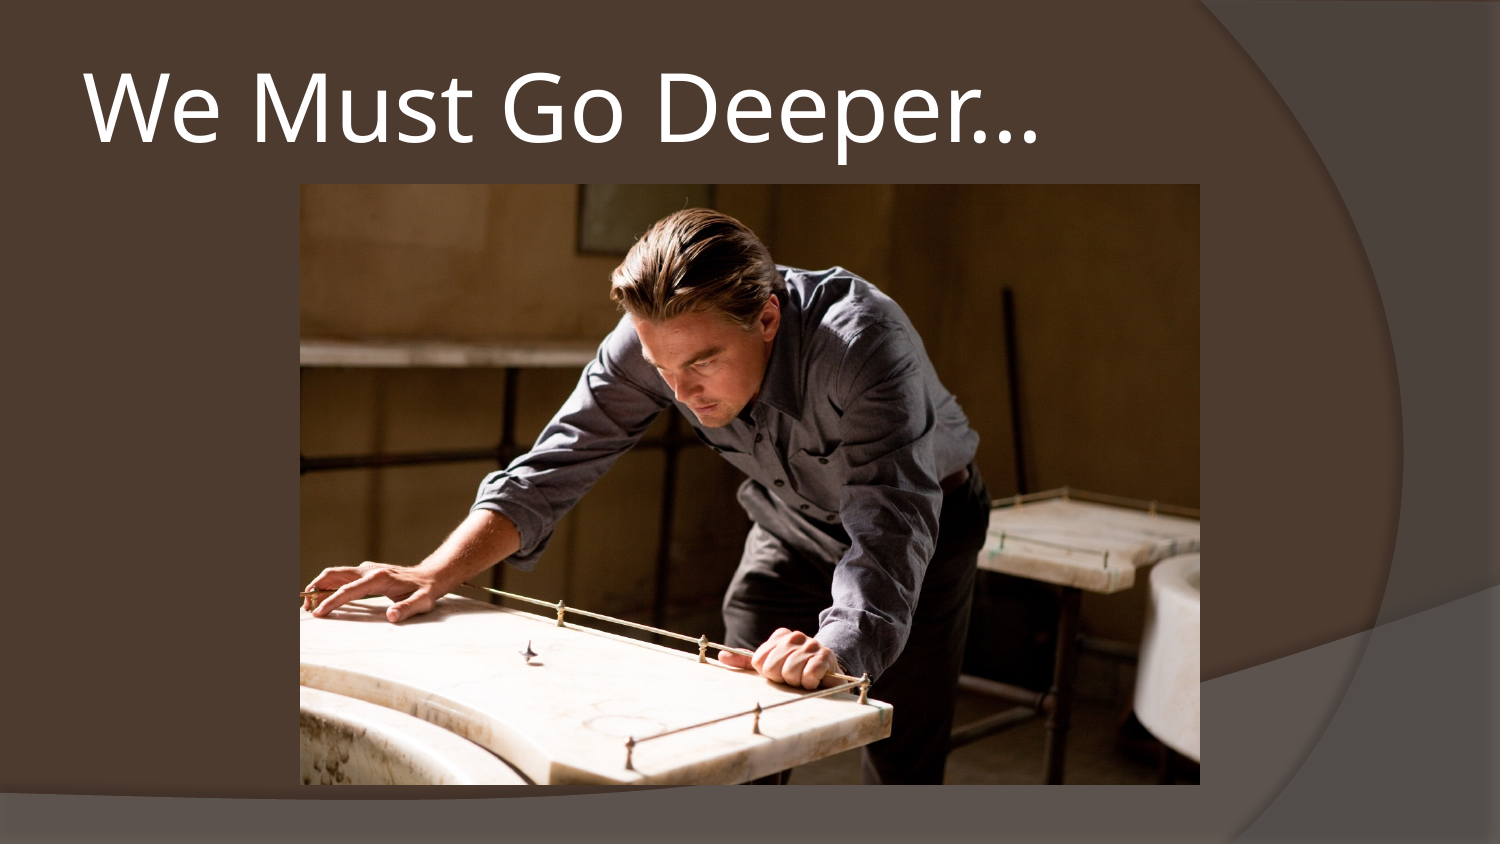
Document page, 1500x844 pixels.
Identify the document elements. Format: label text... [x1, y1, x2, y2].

picture [299, 184, 1201, 785]
title We Must Go Deeper… [75, 33, 1300, 175]
